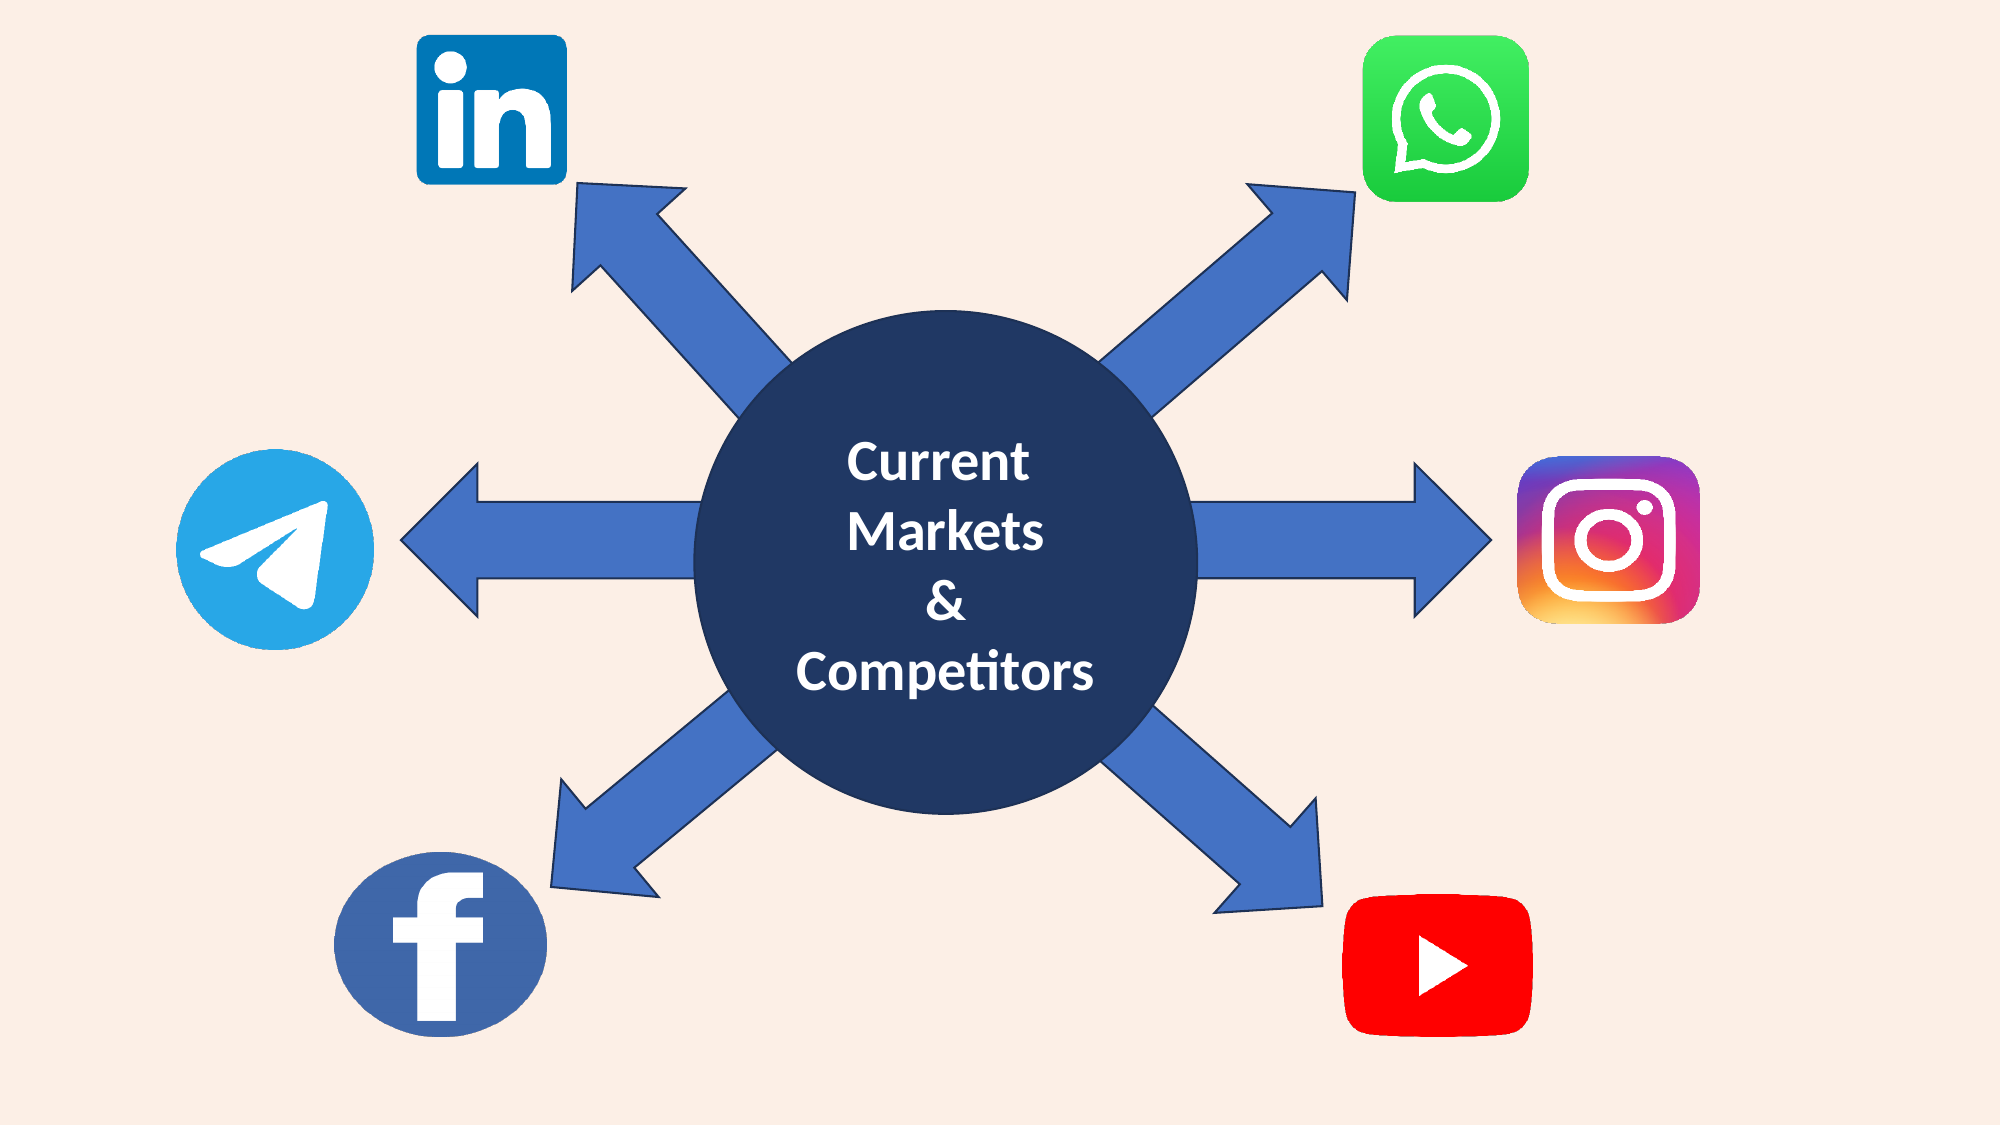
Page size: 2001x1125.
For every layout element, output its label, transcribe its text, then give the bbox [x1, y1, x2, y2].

text_box [571, 181, 792, 419]
picture [1341, 894, 1533, 1037]
picture [334, 852, 547, 1037]
text_box [549, 690, 777, 899]
text_box [399, 461, 700, 619]
text_box Current Markets & Competitors [693, 310, 1199, 815]
picture [1358, 31, 1533, 206]
picture [176, 449, 374, 650]
picture [1517, 456, 1700, 624]
text_box [1100, 706, 1324, 915]
picture [411, 32, 572, 187]
text_box [1191, 461, 1493, 619]
text_box [1098, 182, 1357, 418]
